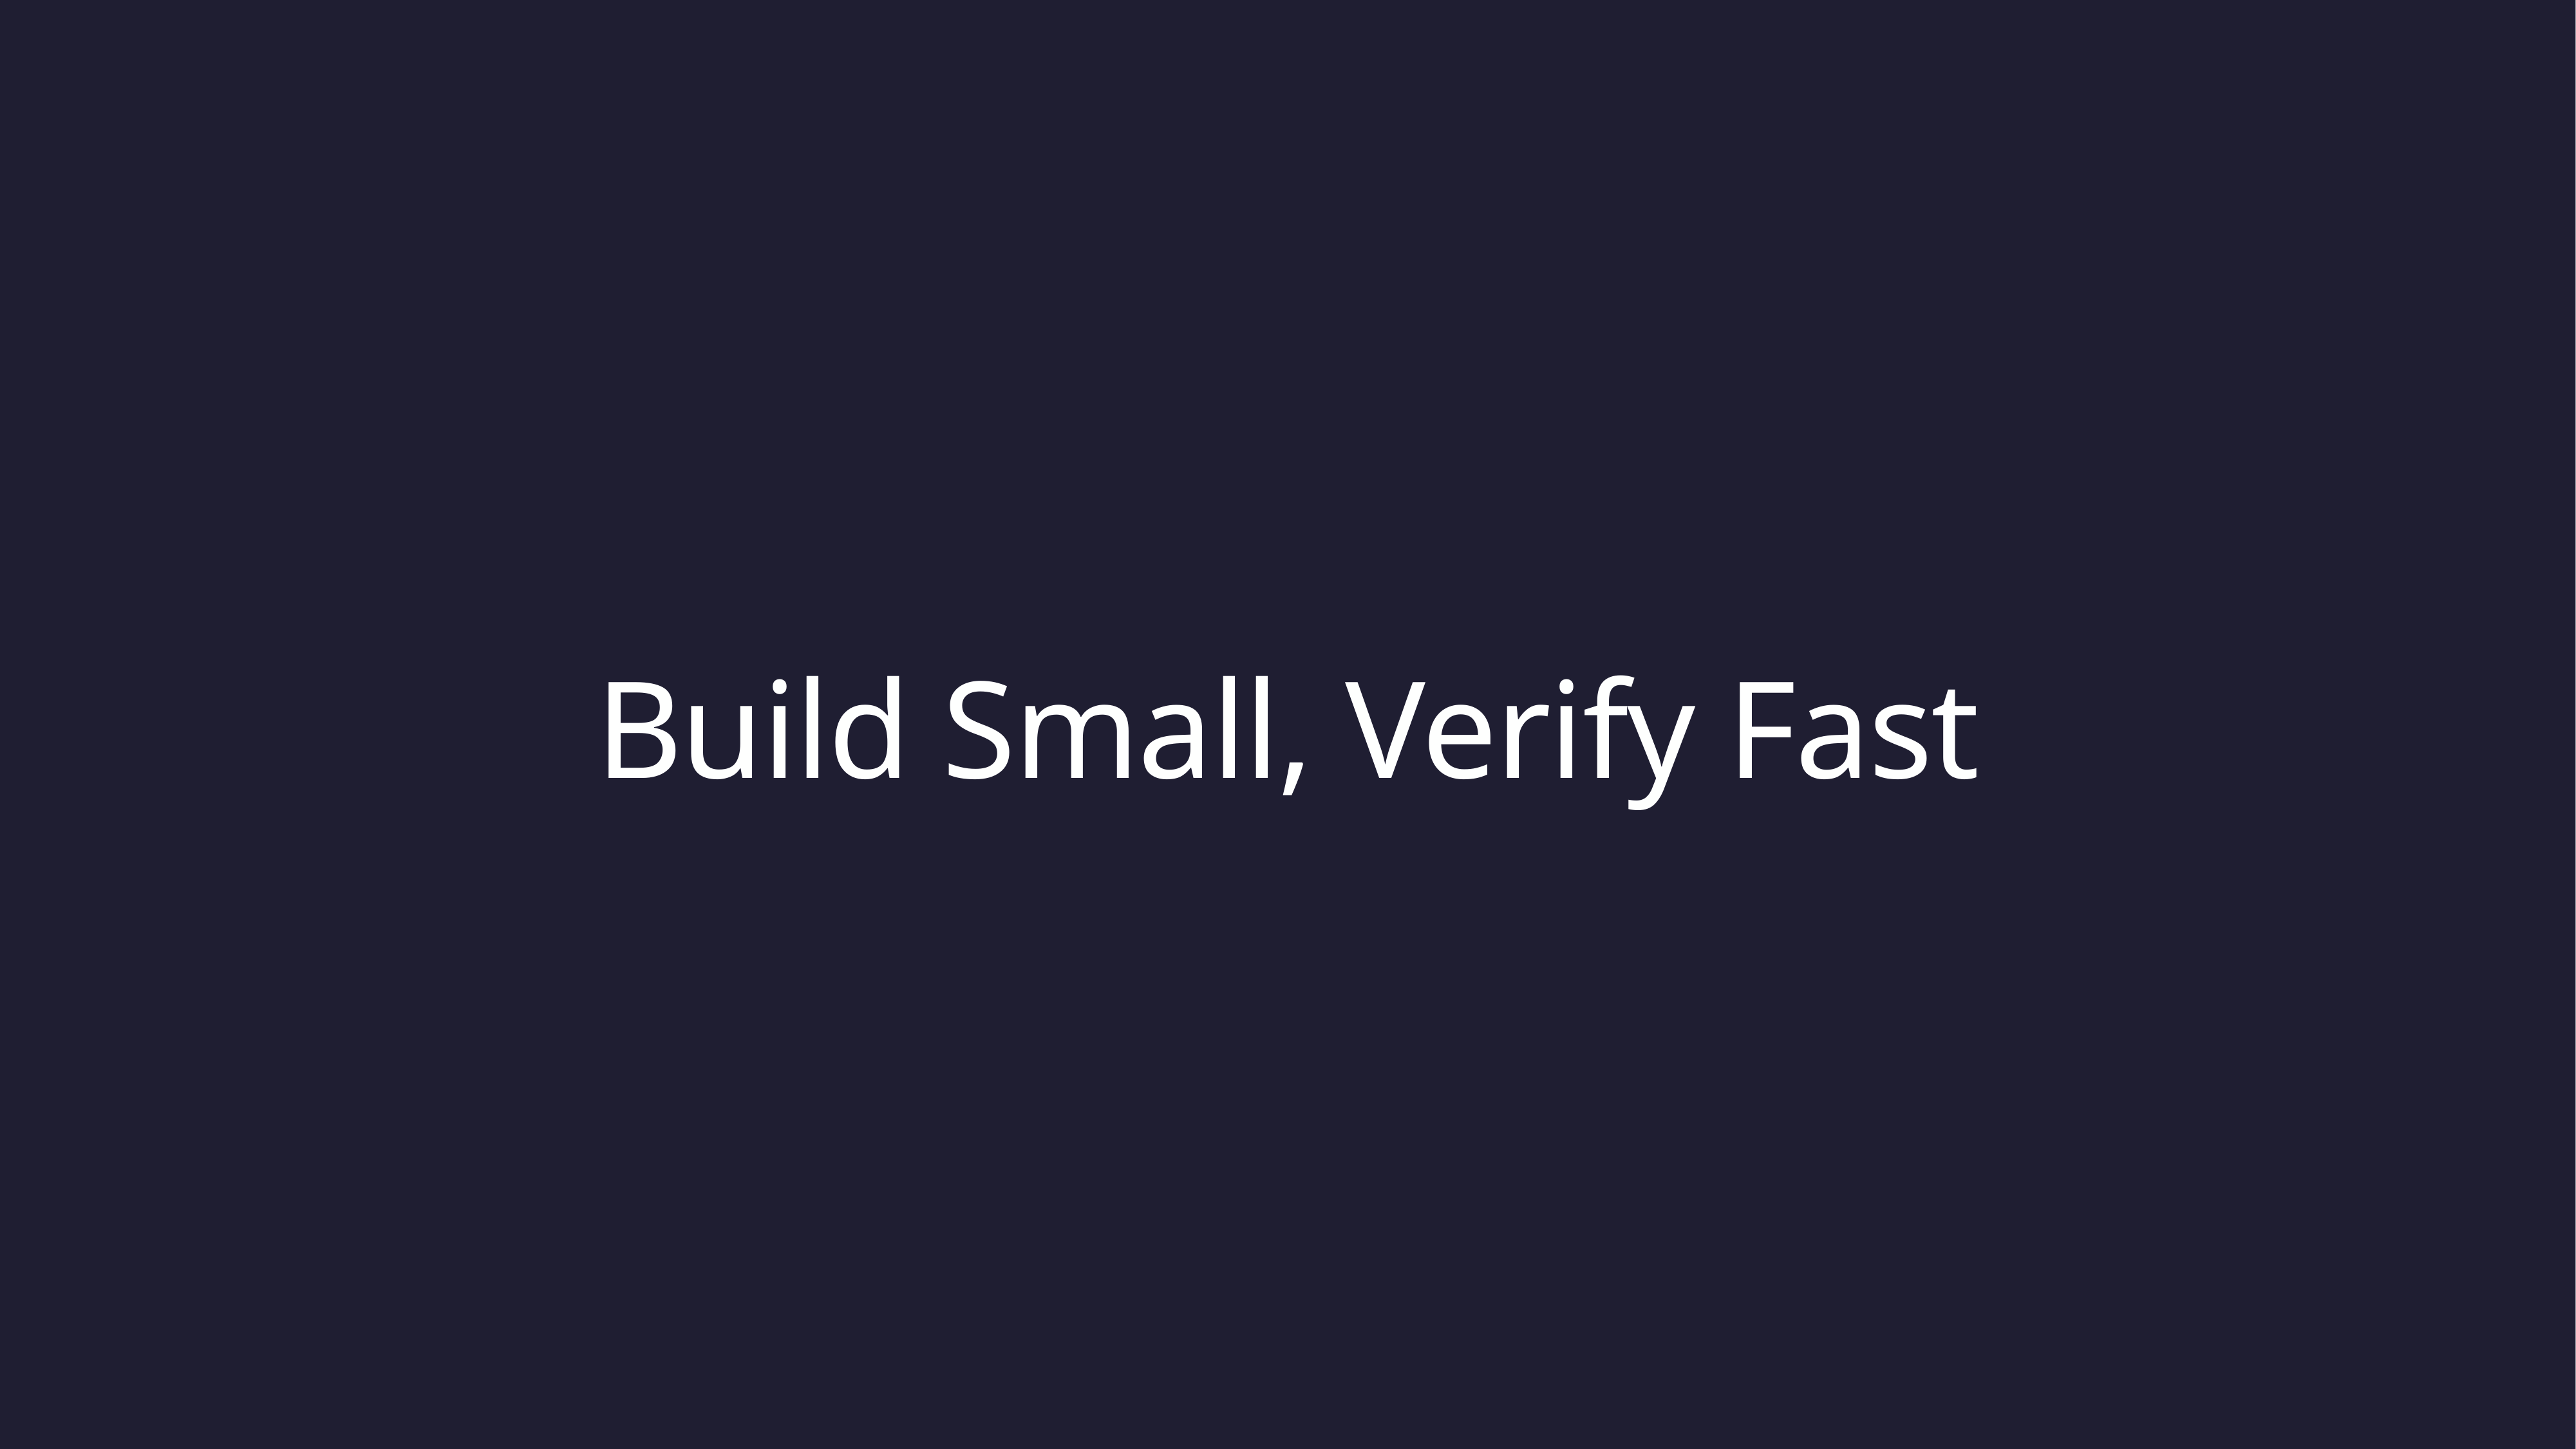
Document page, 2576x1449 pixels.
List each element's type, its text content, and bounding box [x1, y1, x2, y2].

list Build Small, Verify Fast [153, 617, 2423, 831]
